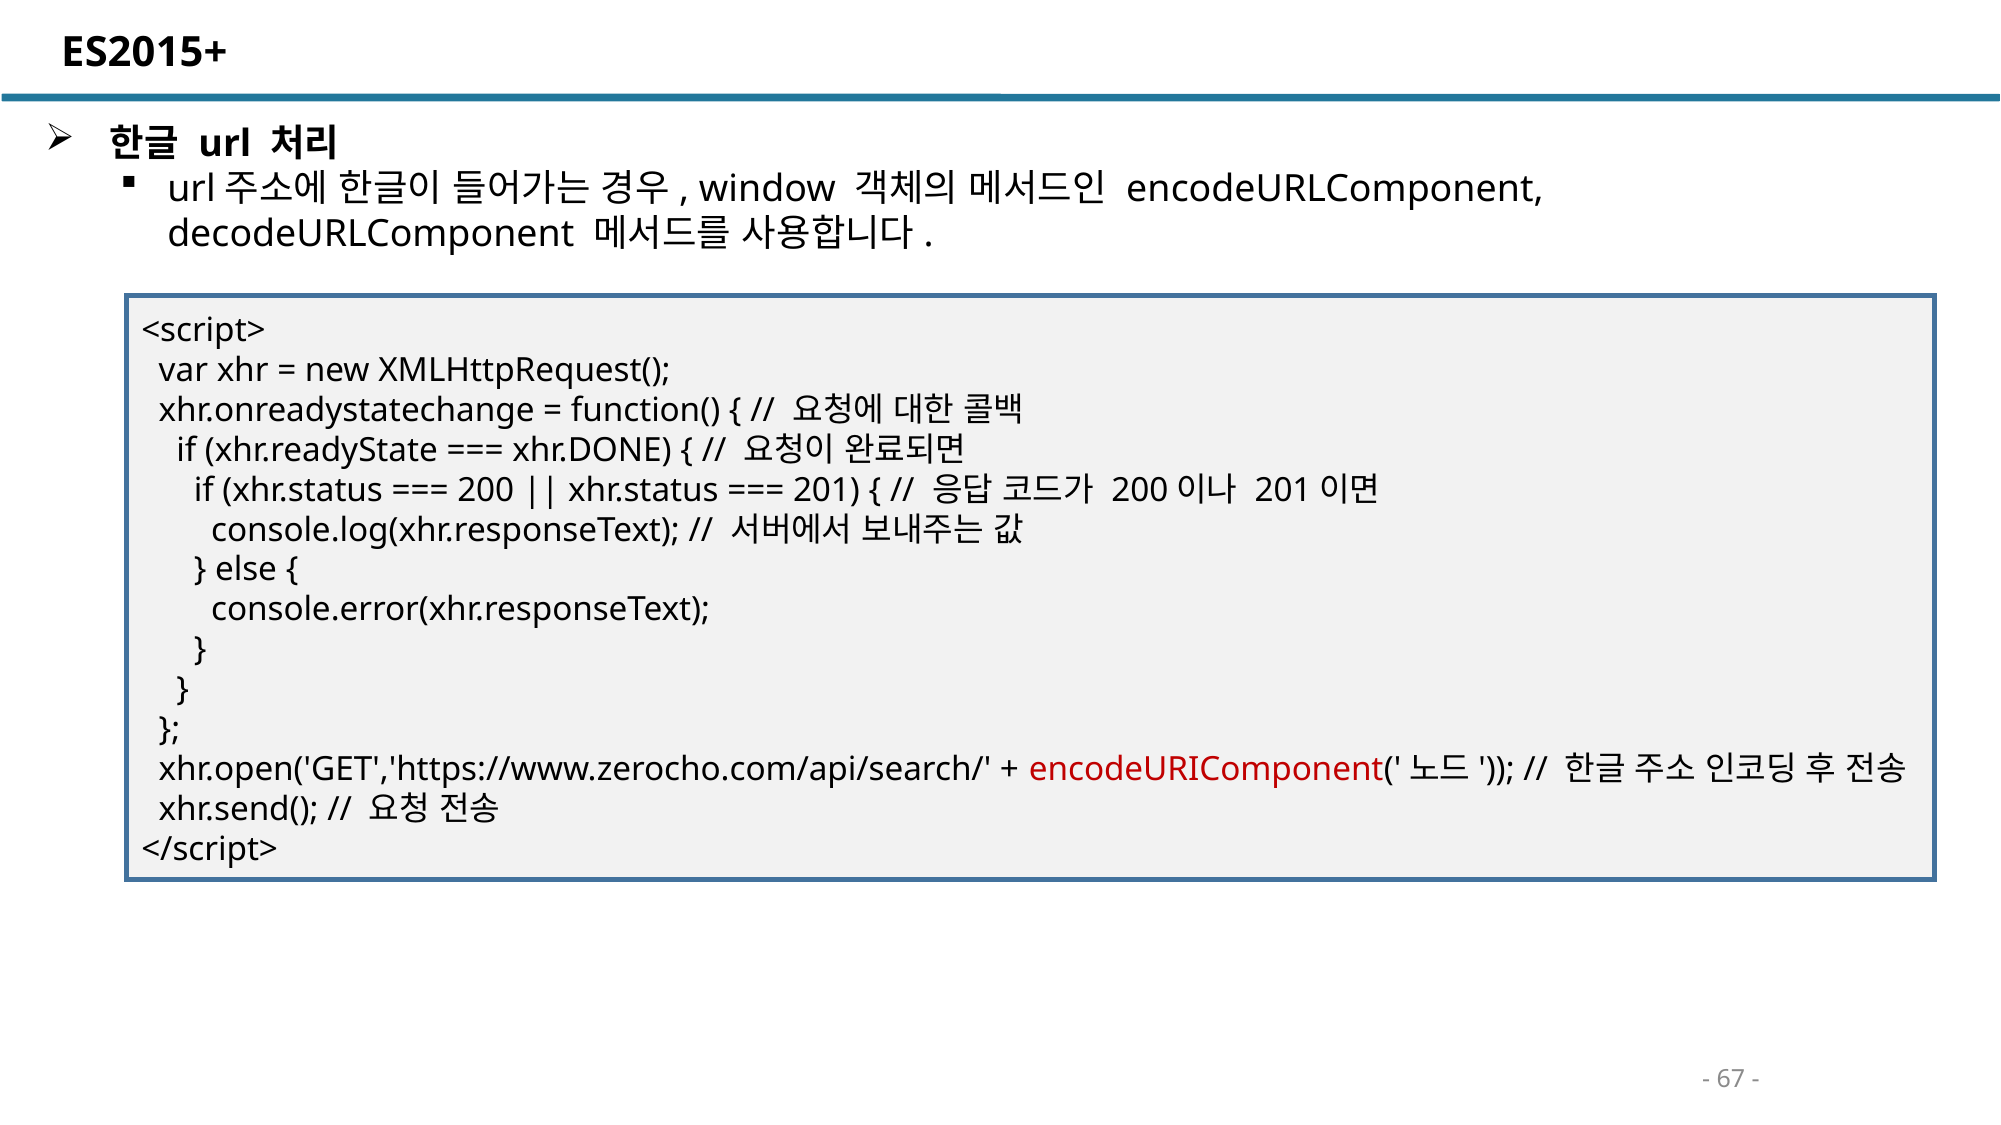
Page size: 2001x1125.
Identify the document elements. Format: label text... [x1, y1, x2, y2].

text_box <script> var xhr = new XMLHttpRequest(); xhr.onreadystatechange = function() { // 요청에 대한 콜백 if (xhr.readyState === xhr.DONE) { // 요청이 완료되면 if (xhr.status === 200 || xhr.status === 201) { // 응답 코드가 200이나 201이면 console.log(xhr.responseText); // 서버에서 보내주는 값 } else { console.error(xhr.responseText); } } }; xhr.open('GET','https://www.zerocho.com/api/search/' + encodeURIComponent('노드')); // 한글 주소 인코딩 후 전송 xhr.send(); // 요청 전송 </script> [125, 294, 1935, 881]
text_box ES2015+ [46, 23, 1232, 95]
slide_number - 67 - [1500, 1061, 1968, 1097]
text_box 한글 url 처리 url주소에 한글이 들어가는 경우, window 객체의 메서드인 encodeURLComponent, decodeURLComponent 메서드를 사용합니다. [30, 111, 1883, 262]
